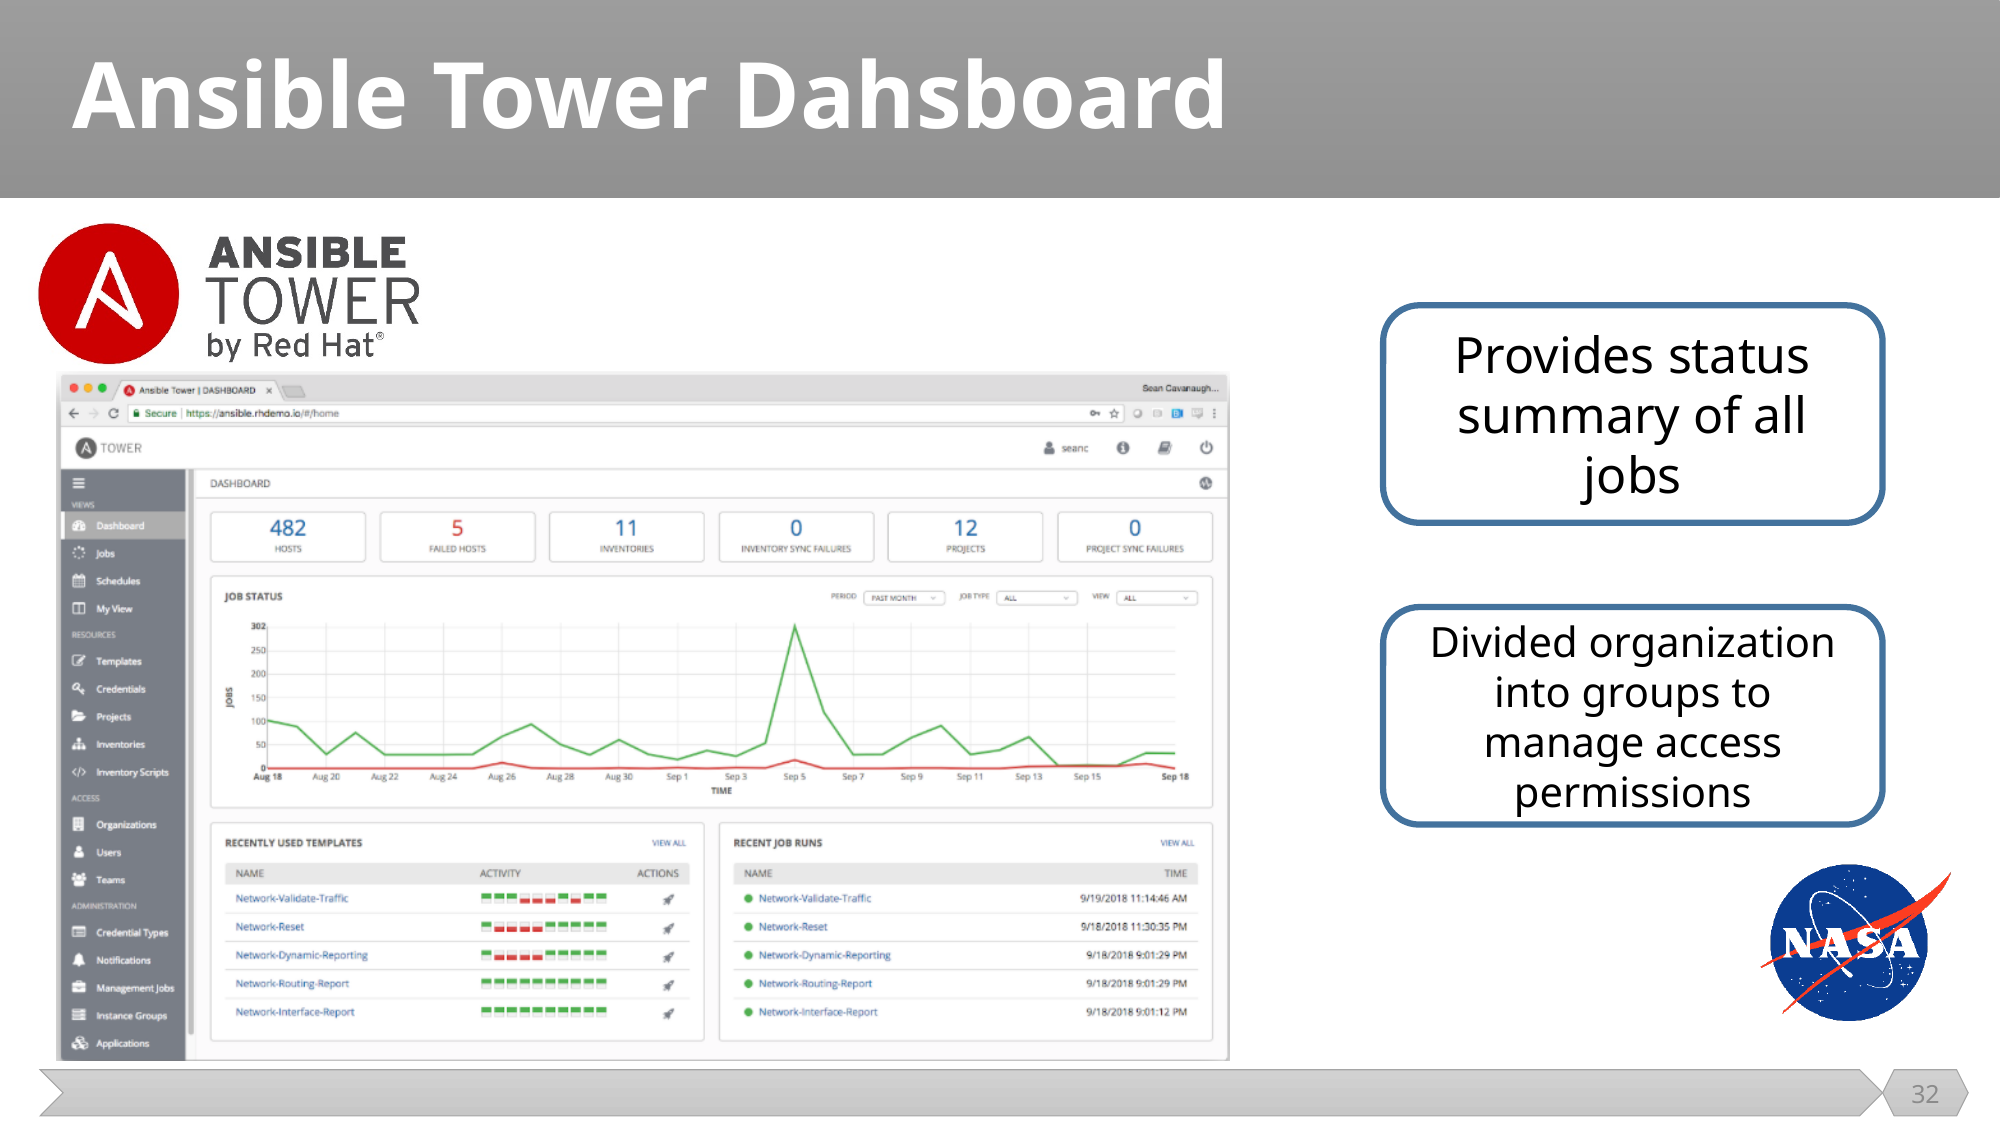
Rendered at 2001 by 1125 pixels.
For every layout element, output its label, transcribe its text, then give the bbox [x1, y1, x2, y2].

picture [28, 215, 1230, 1061]
picture [1740, 843, 1969, 1043]
title Ansible Tower Dahsboard [56, 0, 1969, 199]
text_box Provides status summary of all jobs [1382, 304, 1884, 524]
slide_number 32 [1882, 1065, 1969, 1125]
text_box Divided organization into groups to manage access permissions [1382, 605, 1884, 826]
